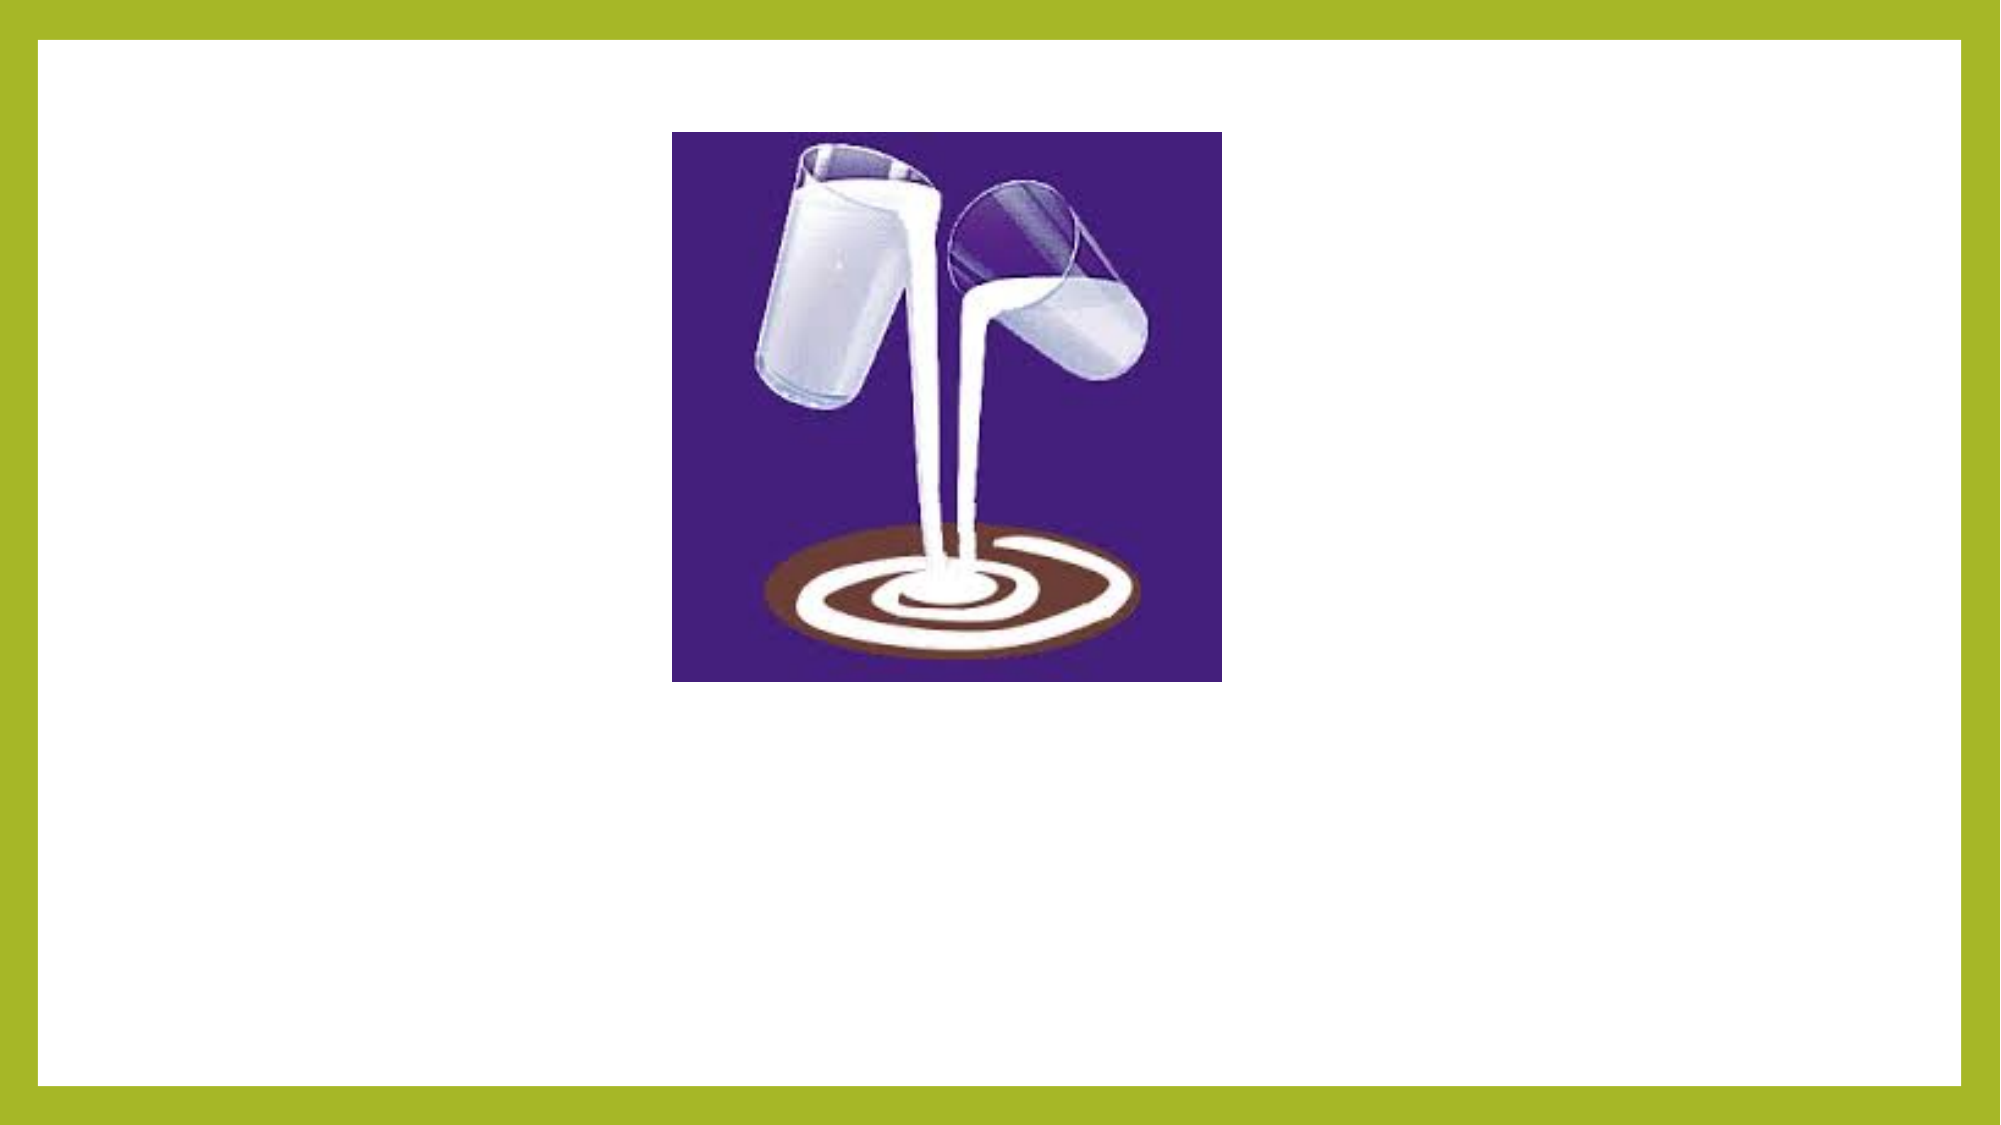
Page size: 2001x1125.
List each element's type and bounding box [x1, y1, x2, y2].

picture [672, 132, 1222, 682]
